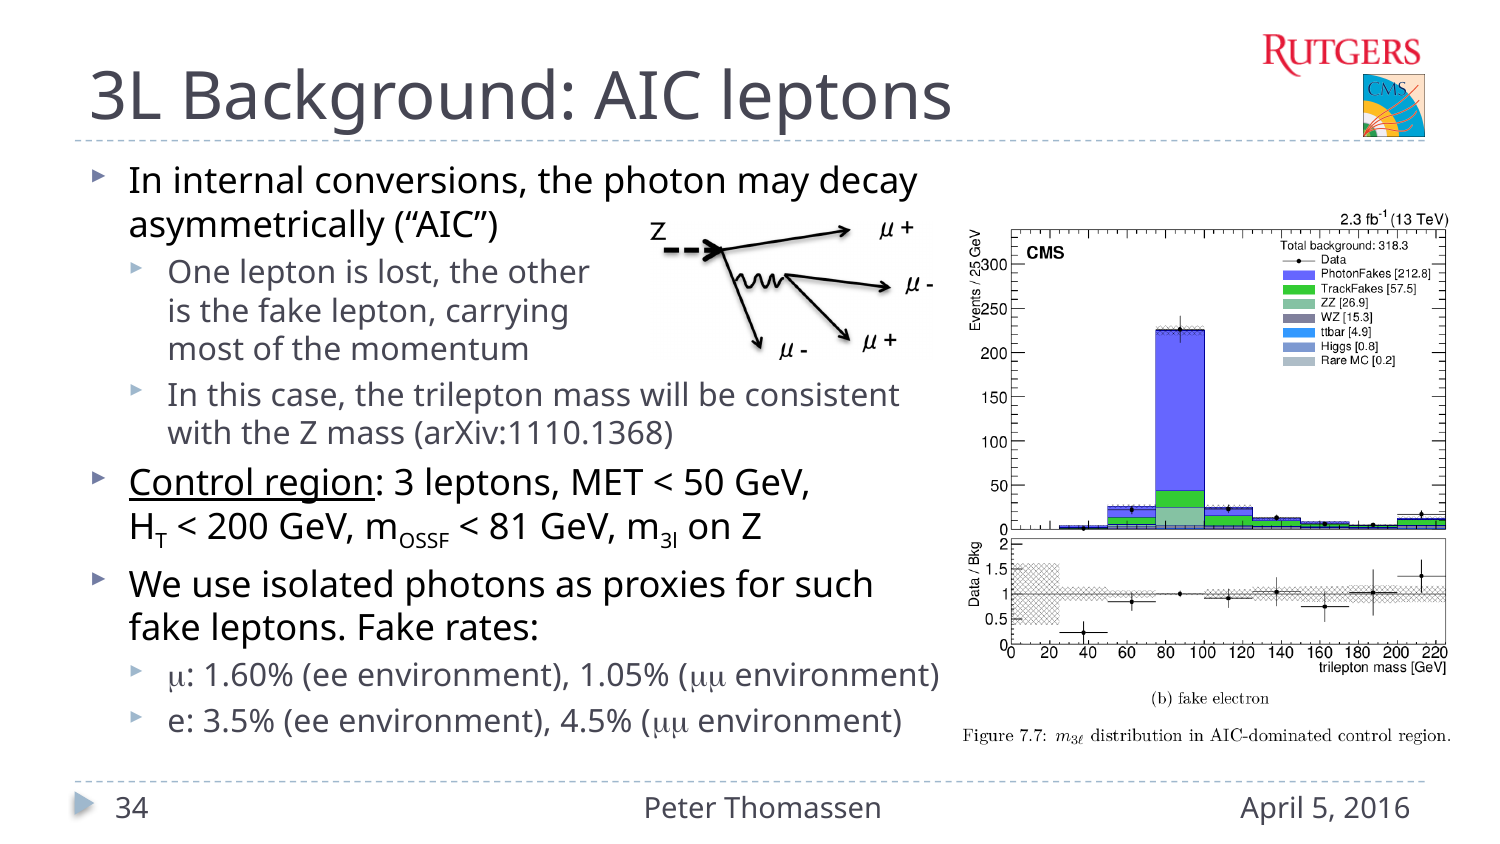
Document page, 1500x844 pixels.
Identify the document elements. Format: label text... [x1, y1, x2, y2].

footer Peter Thomassen [475, 782, 1051, 827]
list In internal conversions, the photon may decay asymmetrically (“AIC”) One lepton is lost, the other is the fake lepton, carrying most of the momentum In this case, the trilepton mass will be consistent with the Z mass (arXiv:1110.1368) Control region: 3 leptons, MET < 50 GeV, HT < 200 GeV, mOSSF < 81 GeV, m3l on Z We use isolated photons as proxies for such fake leptons. Fake rates: : 1.60% (ee environment), 1.05% ( environment) e: 3.5% (ee environment), 4.5% ( environment) [75, 150, 988, 758]
slide_number 34 [100, 782, 426, 827]
picture [649, 221, 934, 360]
title 3L Background: AIC leptons [75, 18, 1425, 141]
picture [962, 209, 1451, 746]
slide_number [1051, 782, 1426, 827]
